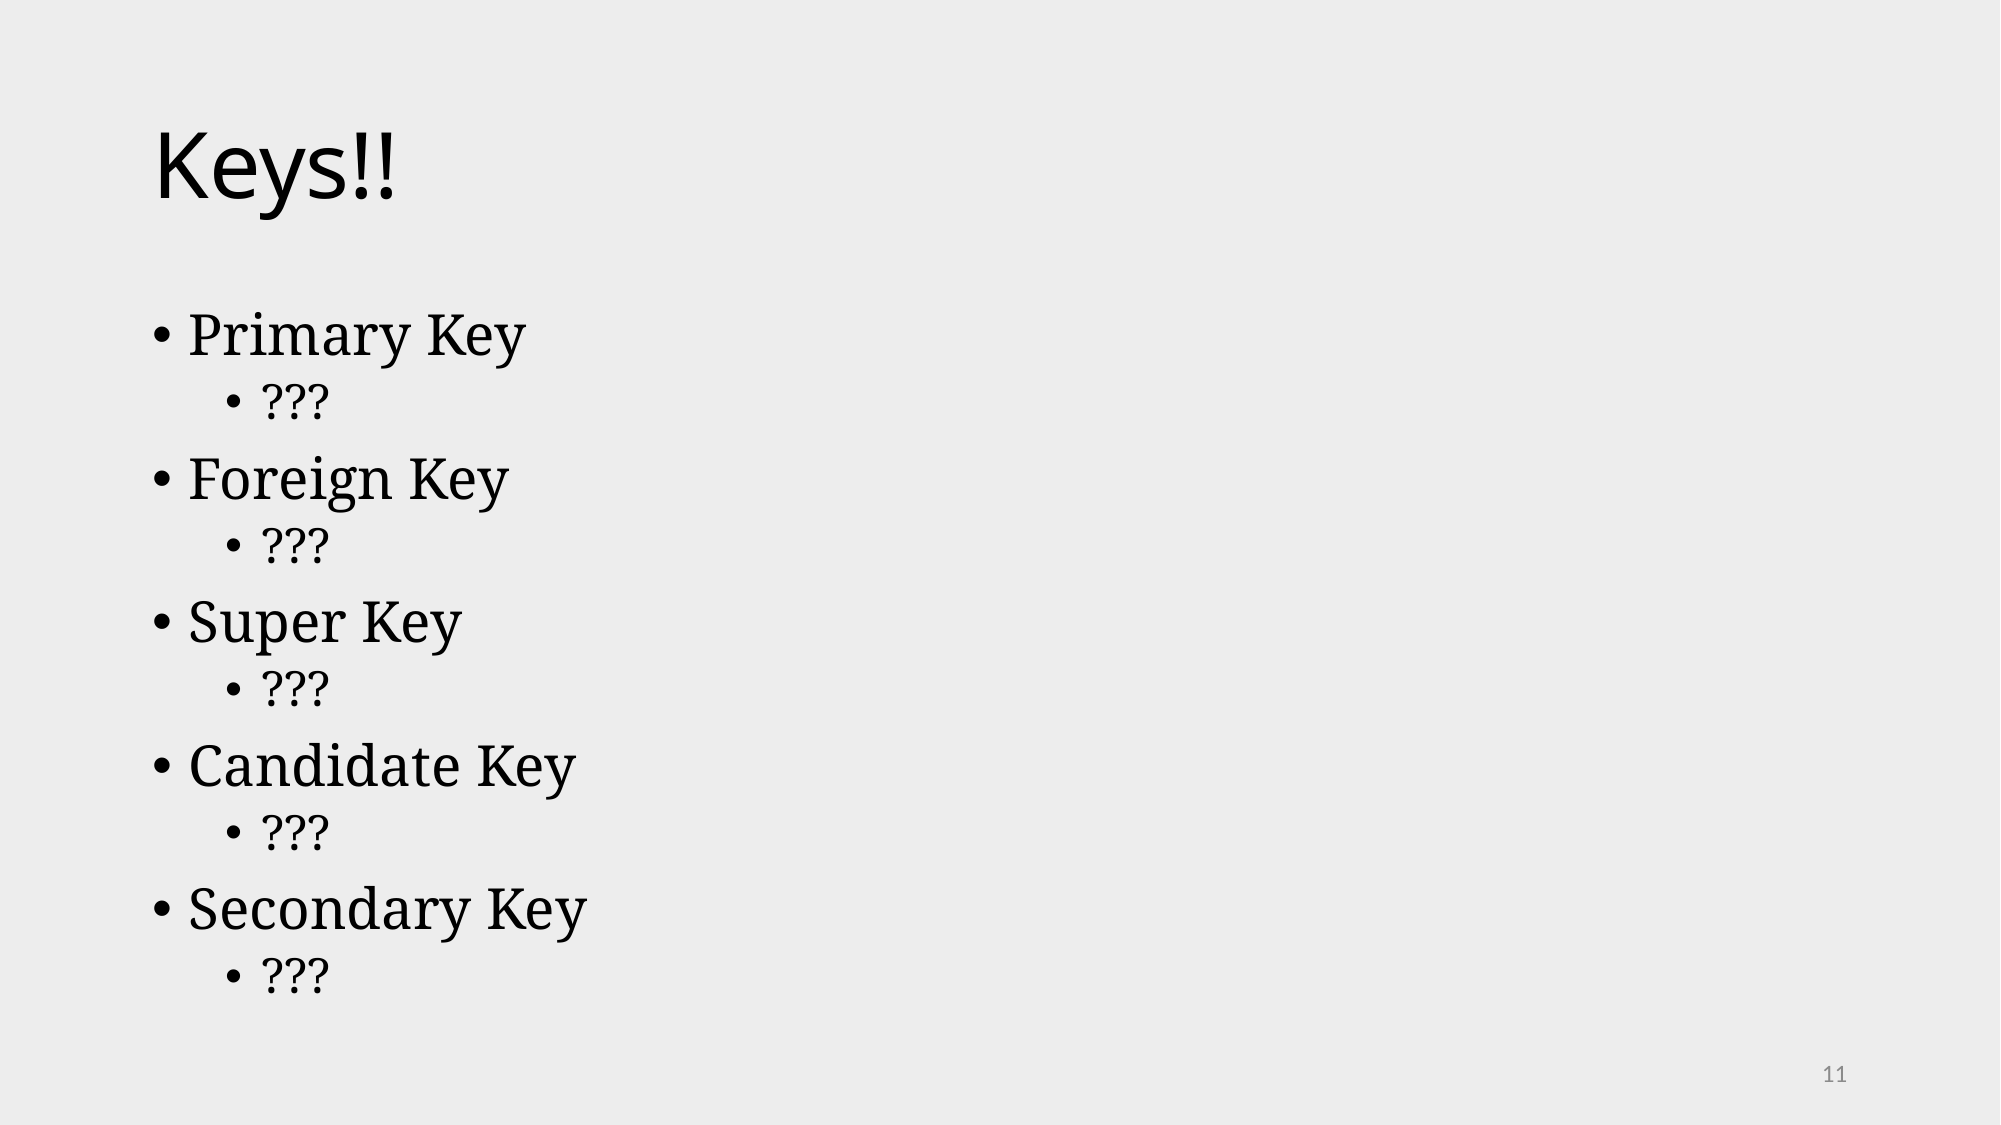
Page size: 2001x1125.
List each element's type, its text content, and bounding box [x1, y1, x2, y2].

list Primary Key ??? Foreign Key ??? Super Key ??? Candidate Key ??? Secondary Key ??? [137, 299, 1863, 1014]
title Keys!! [137, 59, 1863, 278]
slide_number 11 [1412, 1042, 1863, 1103]
